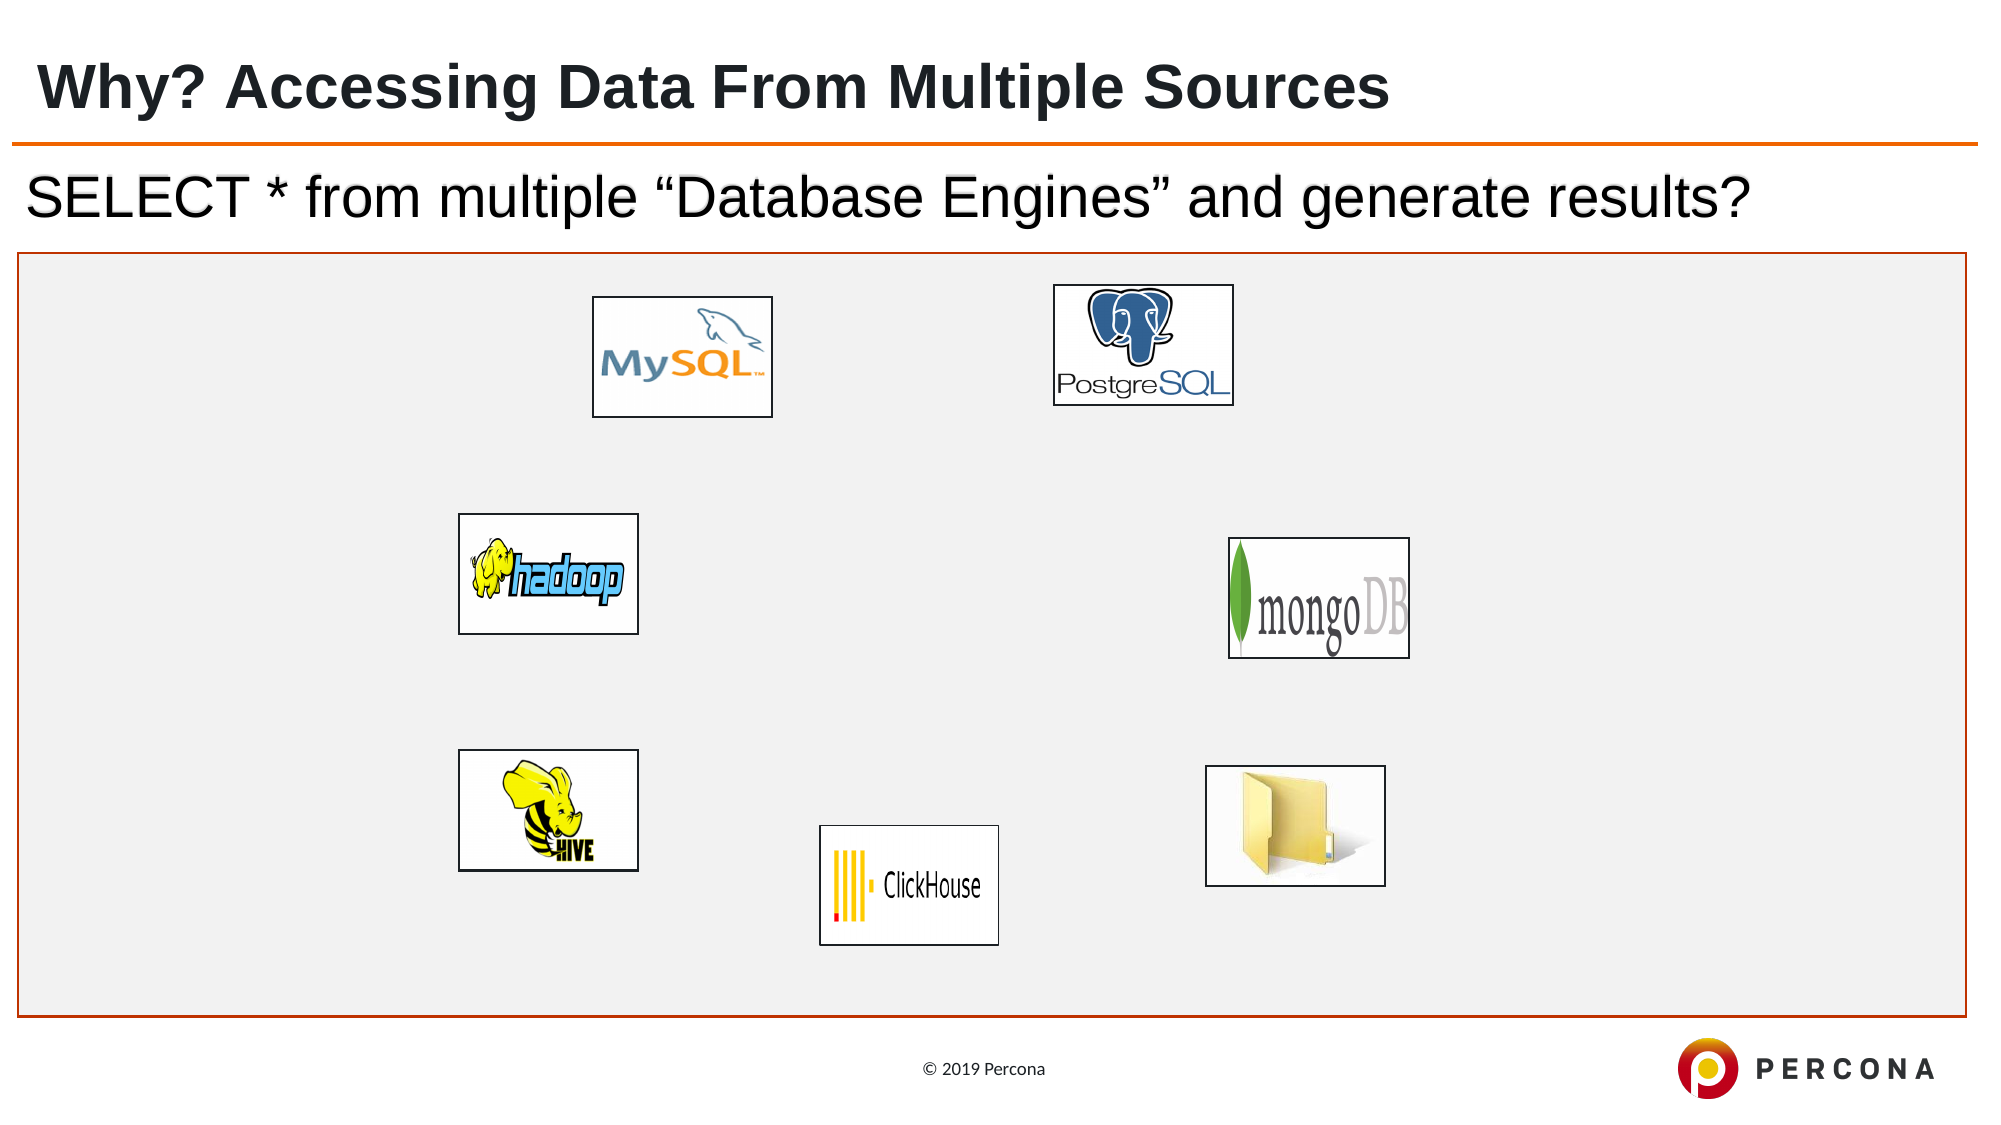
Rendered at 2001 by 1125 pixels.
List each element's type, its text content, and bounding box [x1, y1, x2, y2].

picture [1206, 767, 1384, 886]
picture [459, 514, 637, 633]
list SELECT * from multiple “Database Engines” and generate results? [17, 159, 1967, 233]
picture [459, 751, 637, 870]
title Why? Accessing Data From Multiple Sources [29, 29, 1979, 148]
picture [594, 297, 772, 417]
picture [1230, 538, 1408, 657]
picture [1054, 285, 1232, 404]
picture [820, 826, 998, 945]
picture [1678, 1038, 1934, 1099]
text_box [17, 253, 1967, 1017]
